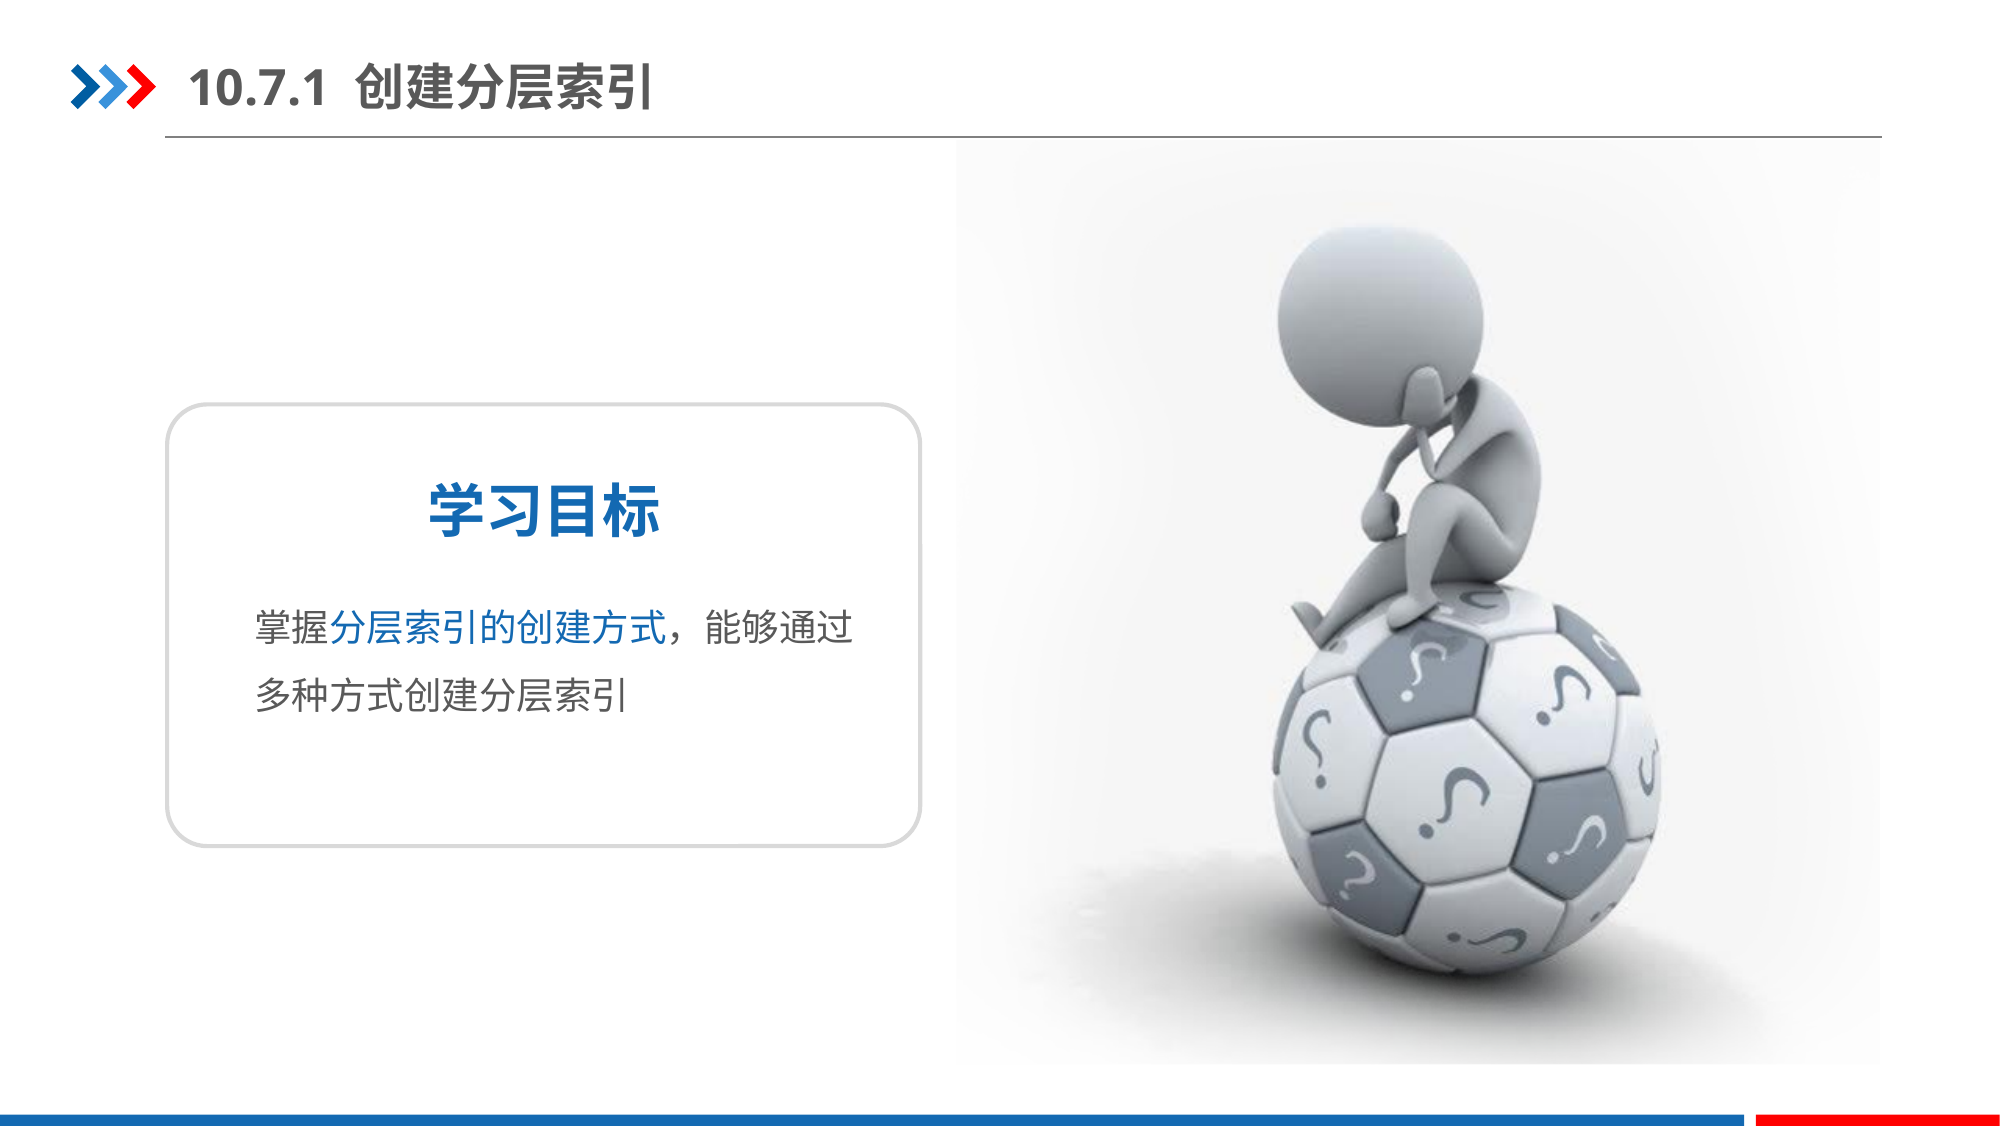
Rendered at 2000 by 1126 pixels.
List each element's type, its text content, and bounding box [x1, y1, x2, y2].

text_box [165, 402, 923, 849]
text_box 10.7.1 创建分层索引 [187, 43, 870, 127]
text_box 学习目标 [167, 466, 921, 552]
text_box 掌握分层索引的创建方式，能够通过多种方式创建分层索引 [239, 574, 870, 725]
picture [954, 140, 1881, 1066]
